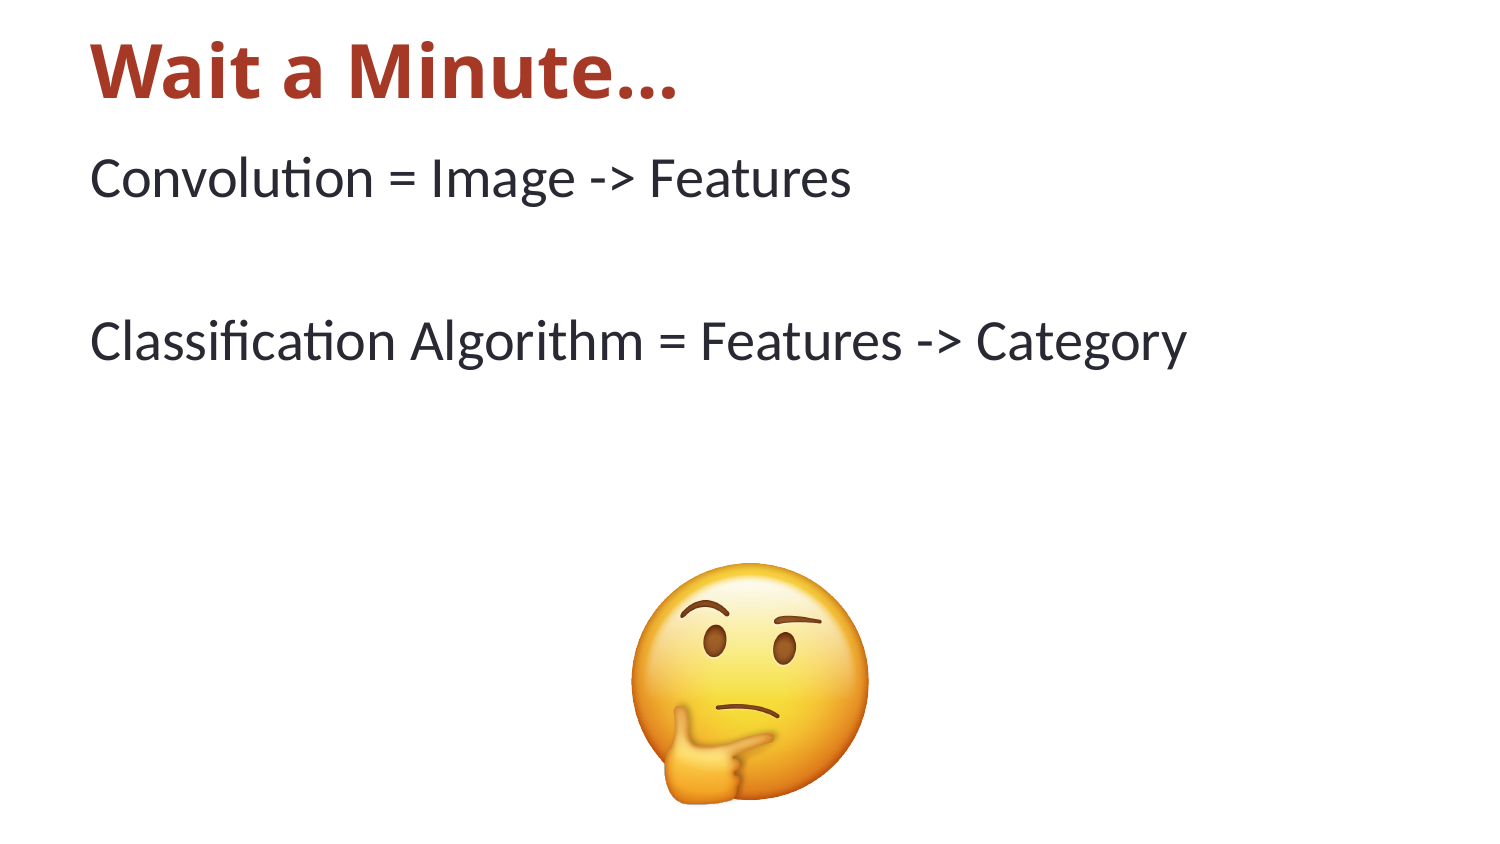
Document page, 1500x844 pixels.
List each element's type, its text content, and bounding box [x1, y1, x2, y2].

picture [631, 563, 869, 811]
list Convolution = Image -> Features Classification Algorithm = Features -> Category [75, 131, 1425, 754]
title Wait a Minute… [75, 24, 1425, 113]
